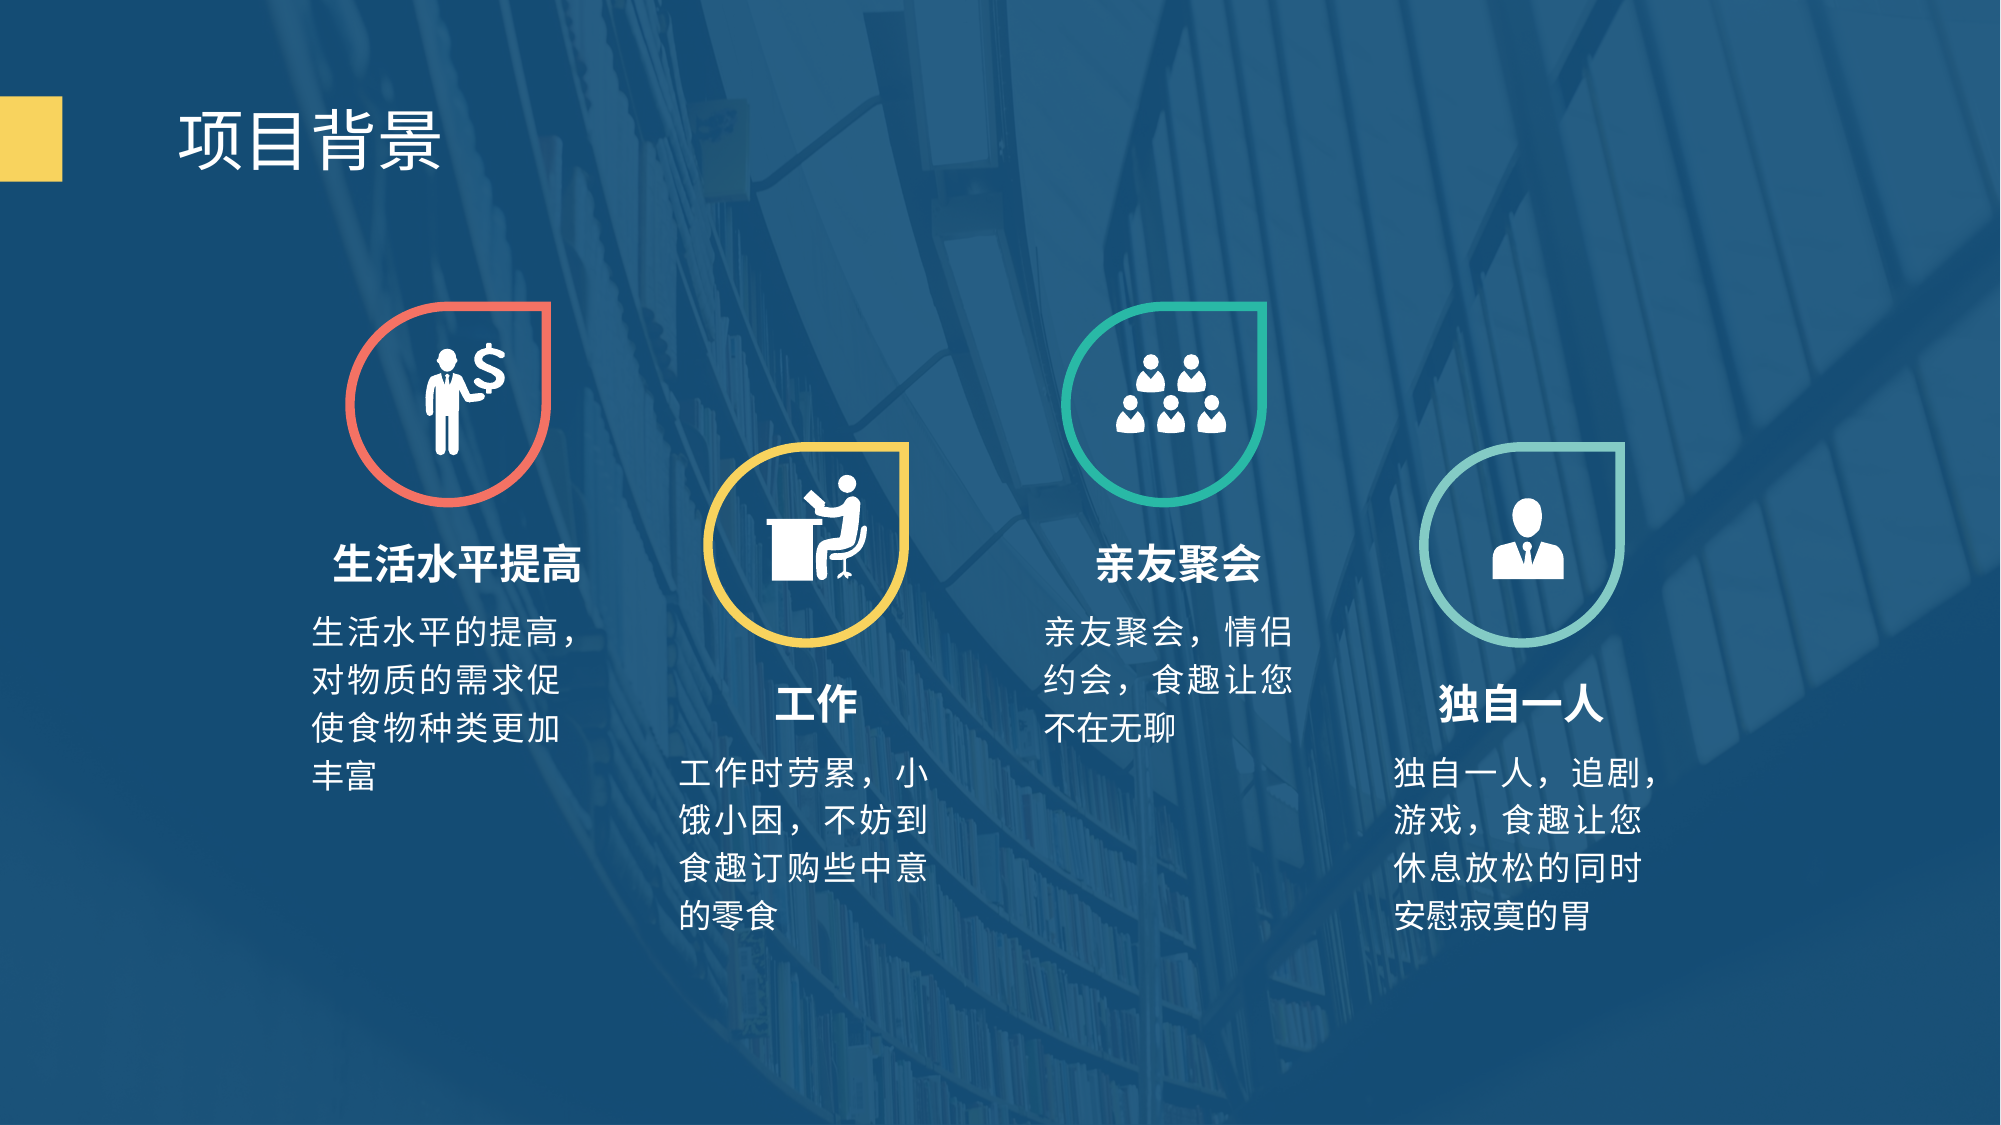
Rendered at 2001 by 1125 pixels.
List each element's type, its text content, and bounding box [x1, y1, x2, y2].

text_box 生活水平的提高，对物质的需求促使食物种类更加丰富 [296, 595, 577, 803]
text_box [1423, 446, 1621, 644]
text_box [707, 446, 905, 644]
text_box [1065, 306, 1263, 503]
text_box 亲友聚会 [1041, 530, 1315, 596]
text_box 独自一人 [1385, 670, 1659, 736]
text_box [0, 96, 444, 182]
text_box 亲友聚会，情侣约会，食趣让您不在无聊 [1028, 596, 1309, 755]
text_box 独自一人，追剧，游戏，食趣让您休息放松的同时安慰寂寞的胃 [1378, 736, 1658, 943]
text_box 生活水平提高 [311, 530, 605, 596]
picture [0, 0, 2001, 1125]
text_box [349, 306, 547, 503]
text_box 工作时劳累，小饿小困，不妨到食趣订购些中意的零食 [663, 736, 944, 943]
text_box 工作 [680, 670, 954, 736]
